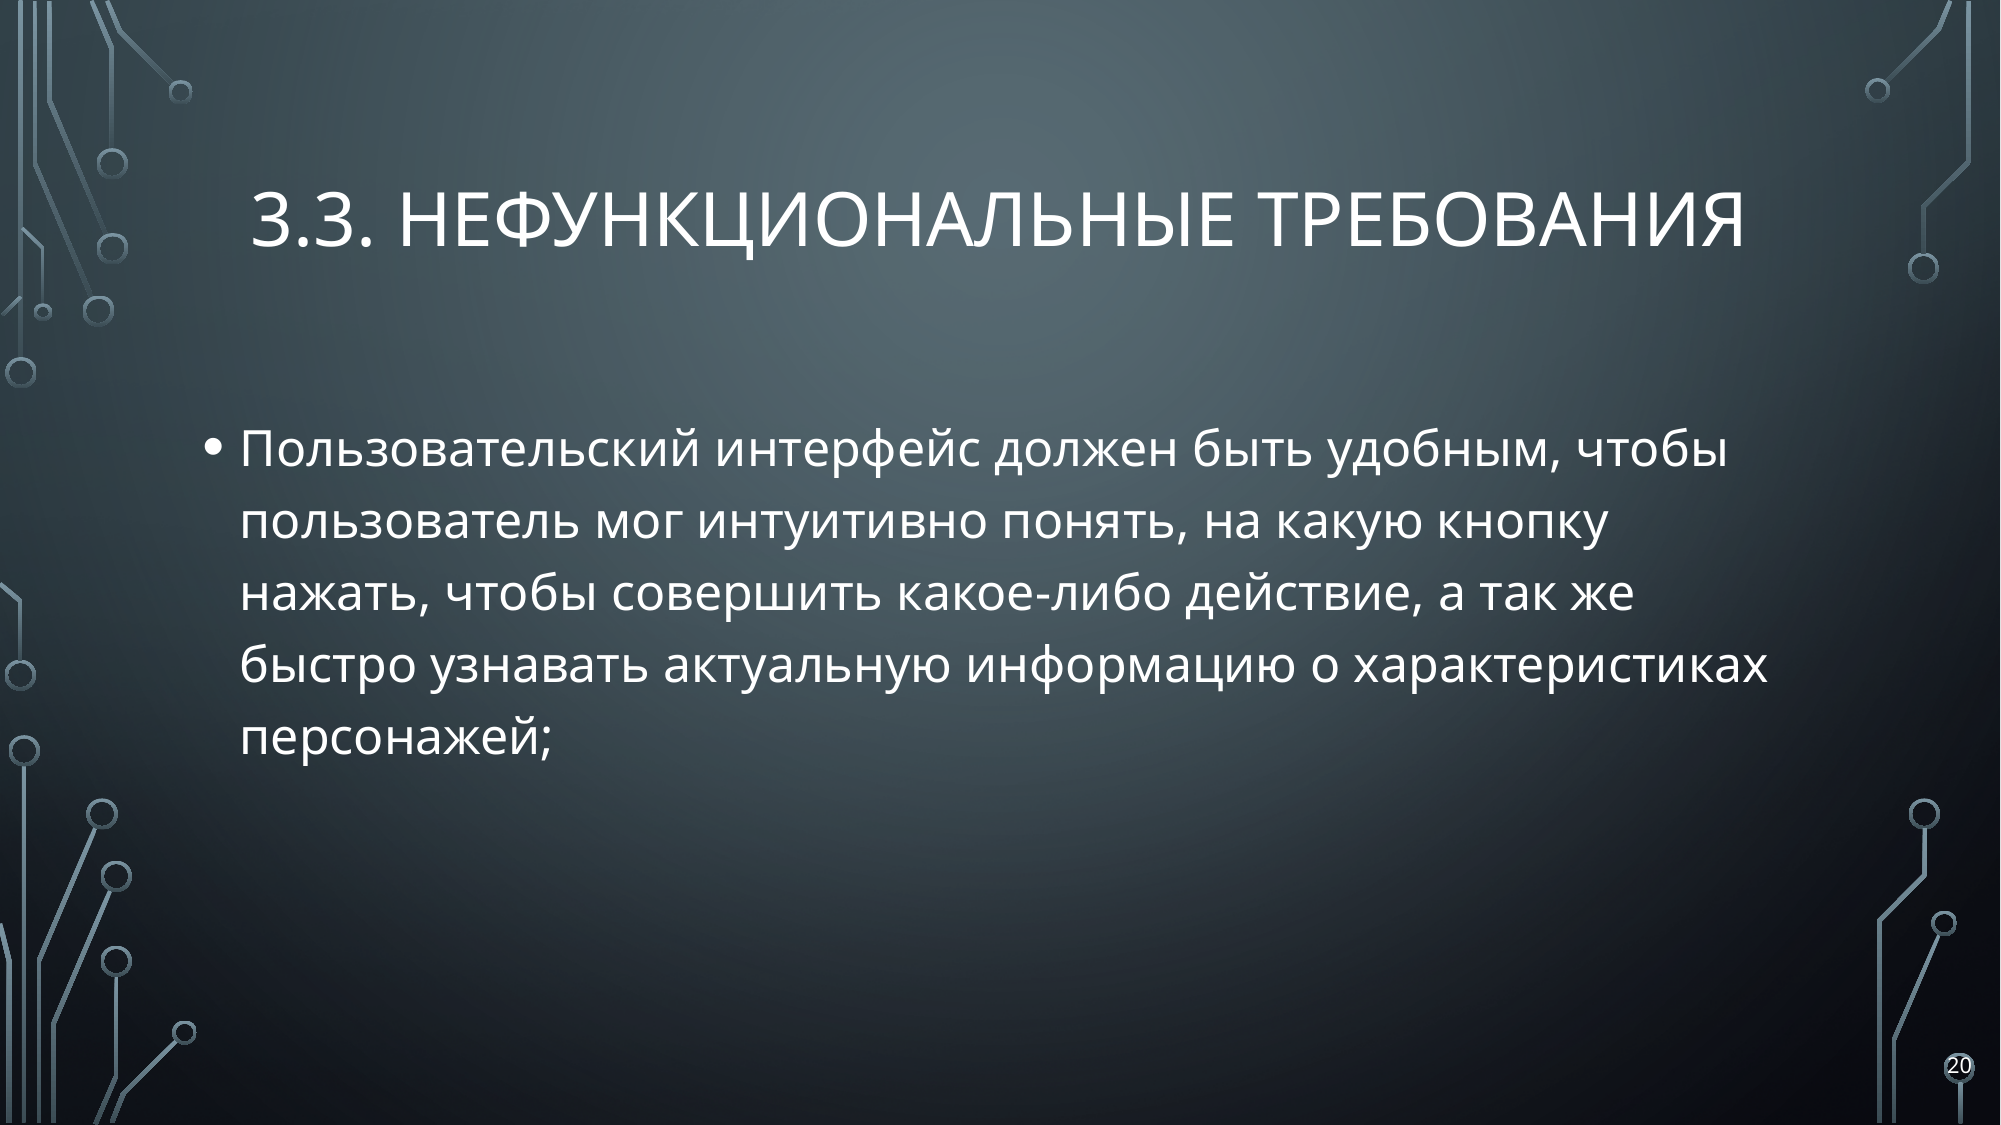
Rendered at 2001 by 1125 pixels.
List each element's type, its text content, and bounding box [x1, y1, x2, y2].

list Пользовательский интерфейс должен быть удобным, чтобы пользователь мог интуитивно понять, на какую кнопку нажать, чтобы совершить какое-либо действие, а так же быстро узнавать актуальную информацию о характеристиках персонажей; [187, 396, 1813, 978]
title 3.3. Нефункциональные требования [187, 101, 1813, 344]
slide_number 20 [1896, 1036, 2000, 1097]
